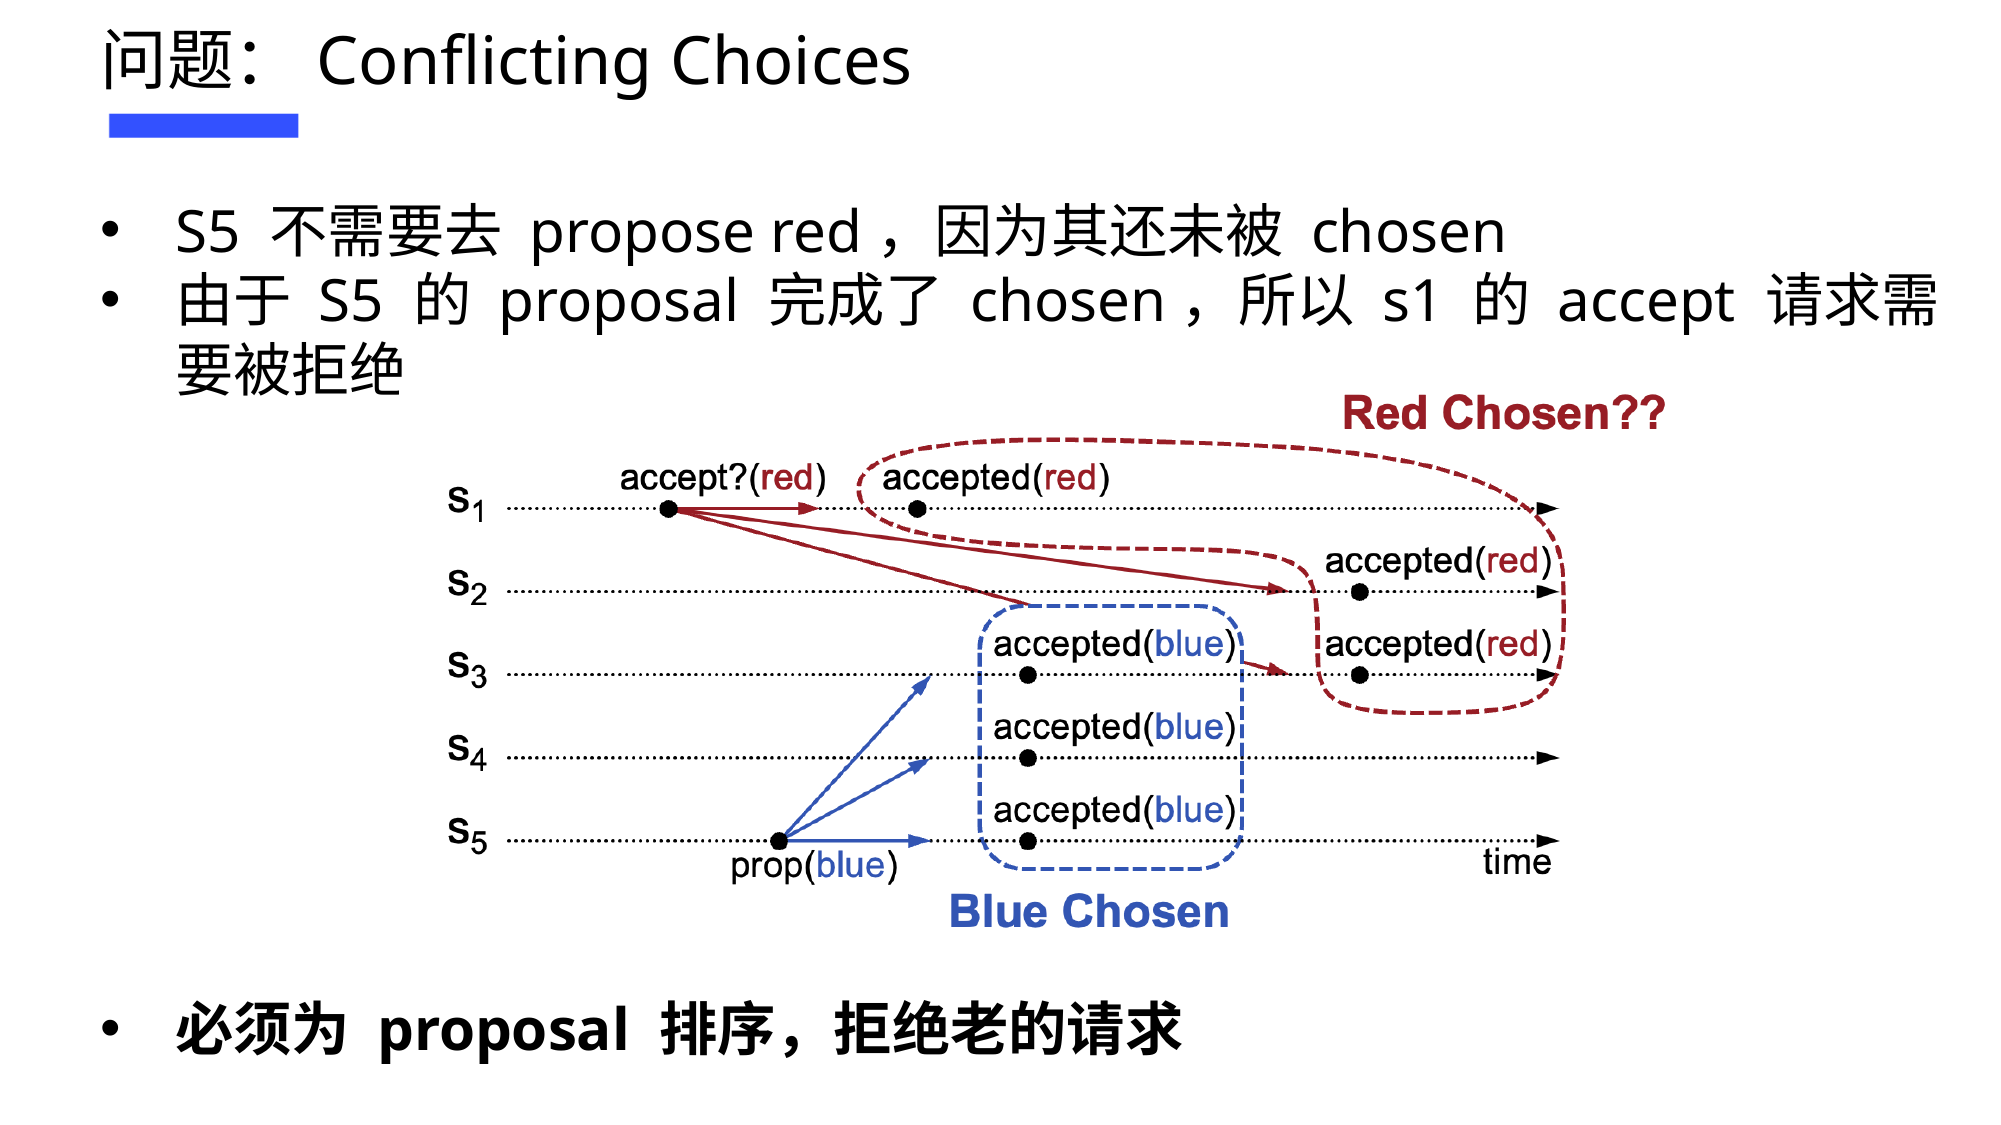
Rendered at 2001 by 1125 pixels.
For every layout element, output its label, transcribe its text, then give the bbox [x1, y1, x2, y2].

text_box 问题：Conflicting Choices [85, 10, 1082, 106]
picture [0, 90, 347, 162]
picture [399, 380, 1695, 939]
text_box 必须为 proposal 排序，拒绝老的请求 [85, 985, 1957, 1070]
text_box S5 不需要去 propose red，因为其还未被 chosen 由于 S5 的 proposal 完成了 chosen，所以 s1 的 accept 请求需要被拒绝 [85, 186, 1957, 411]
